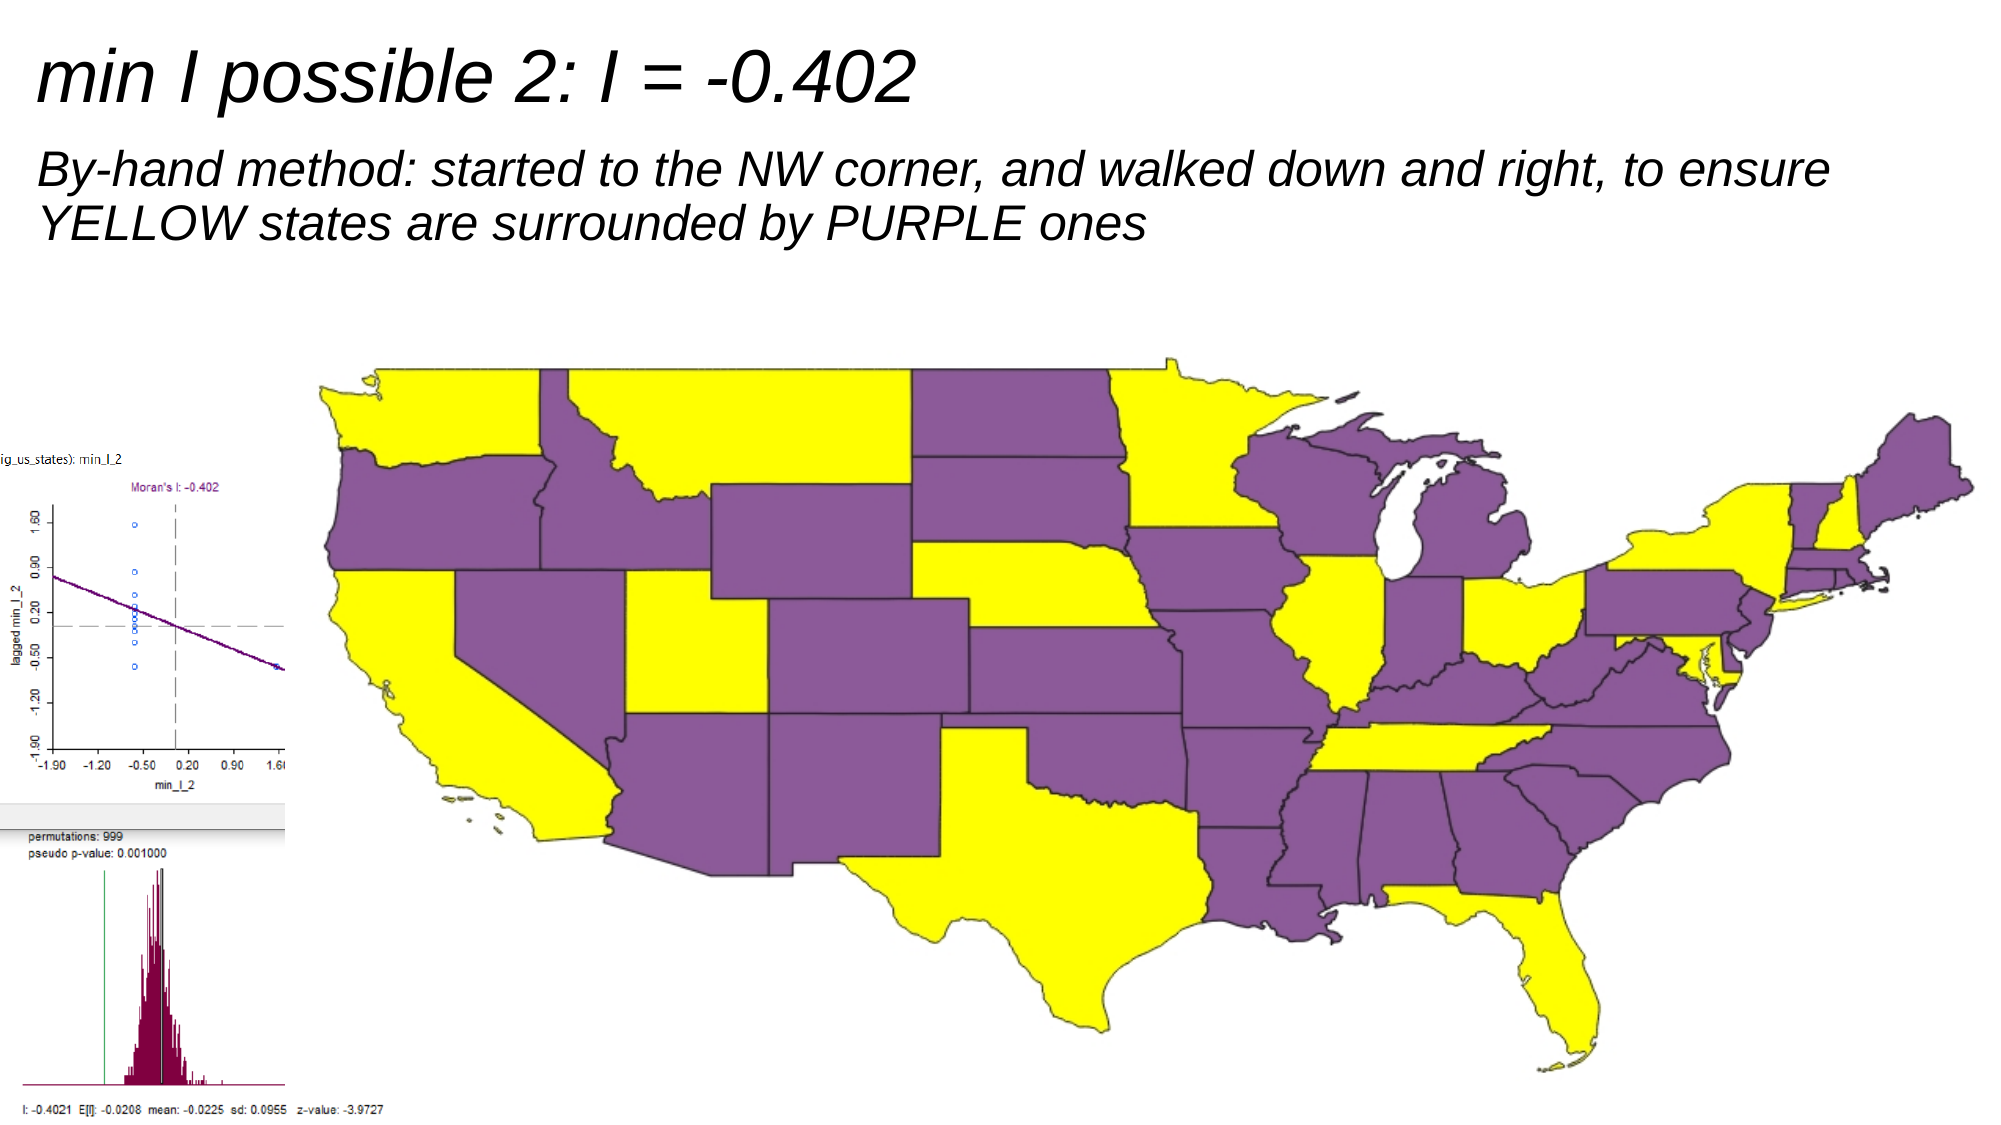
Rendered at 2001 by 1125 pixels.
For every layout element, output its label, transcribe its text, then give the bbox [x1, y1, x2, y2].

text_box By-hand method: started to the NW corner, and walked down and right, to ensure YELLOW states are surrounded by PURPLE ones [21, 135, 1992, 278]
text_box min I possible 2: I = -0.402 [21, 30, 1979, 135]
picture [0, 301, 2000, 1125]
